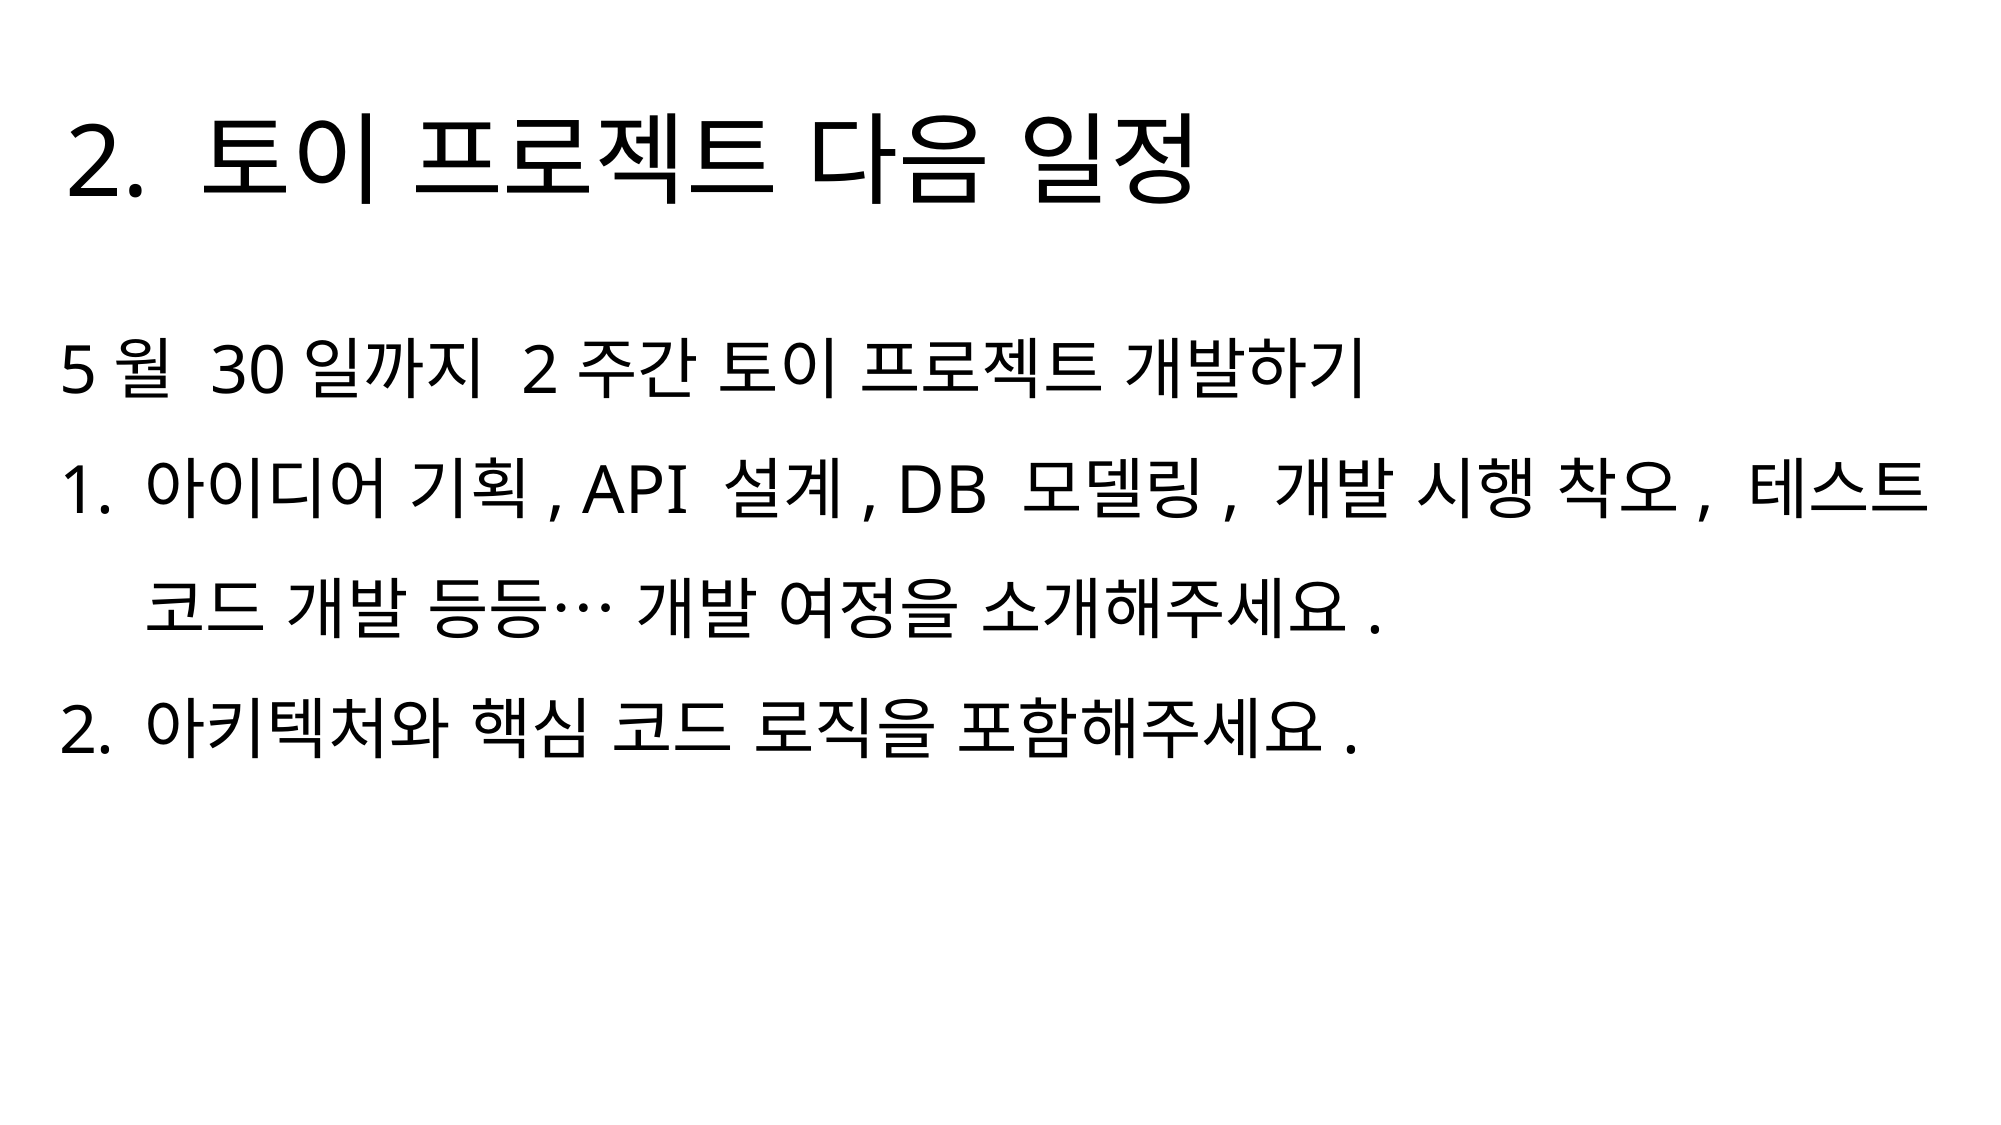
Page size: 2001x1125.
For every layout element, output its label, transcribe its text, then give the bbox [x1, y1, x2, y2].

text_box 2. 토이 프로젝트 다음 일정 [50, 88, 1218, 224]
text_box 5월 30일까지 2주간 토이 프로젝트 개발하기 아이디어 기획, API 설계, DB 모델링, 개발 시행 착오, 테스트 코드 개발 등등… 개발 여정을 소개해주세요. 아키텍처와 핵심 코드 로직을 포함해주세요. [44, 279, 1951, 774]
